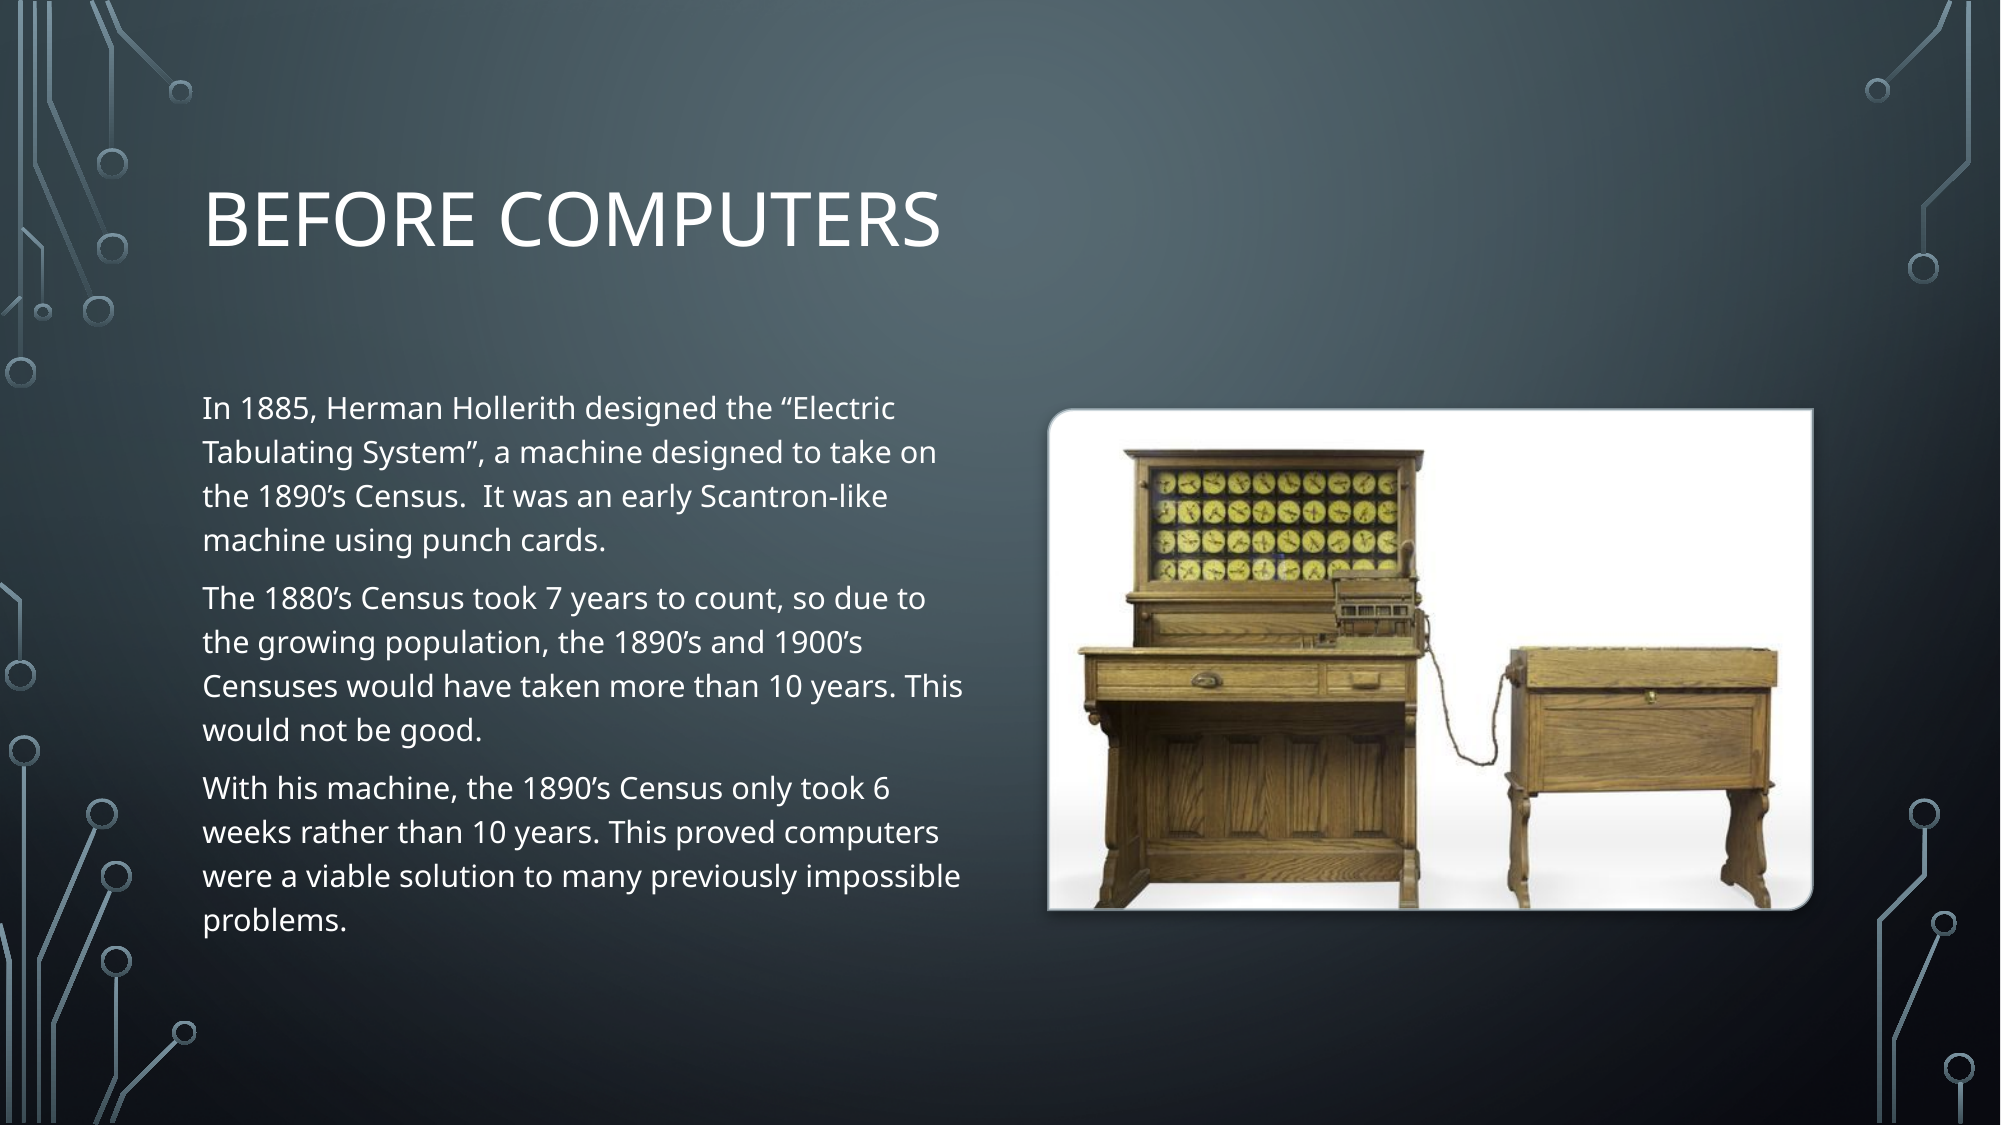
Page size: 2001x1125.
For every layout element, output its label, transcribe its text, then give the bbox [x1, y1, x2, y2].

picture [1048, 409, 1813, 910]
list In 1885, Herman Hollerith designed the “Electric Tabulating System”, a machine designed to take on the 1890’s Census. It was an early Scantron-like machine using punch cards. The 1880’s Census took 7 years to count, so due to the growing population, the 1890’s and 1900’s Censuses would have taken more than 10 years. This would not be good. With his machine, the 1890’s Census only took 6 weeks rather than 10 years. This proved computers were a viable solution to many previously impossible problems. [187, 369, 982, 950]
title Before Computers [187, 101, 1813, 344]
